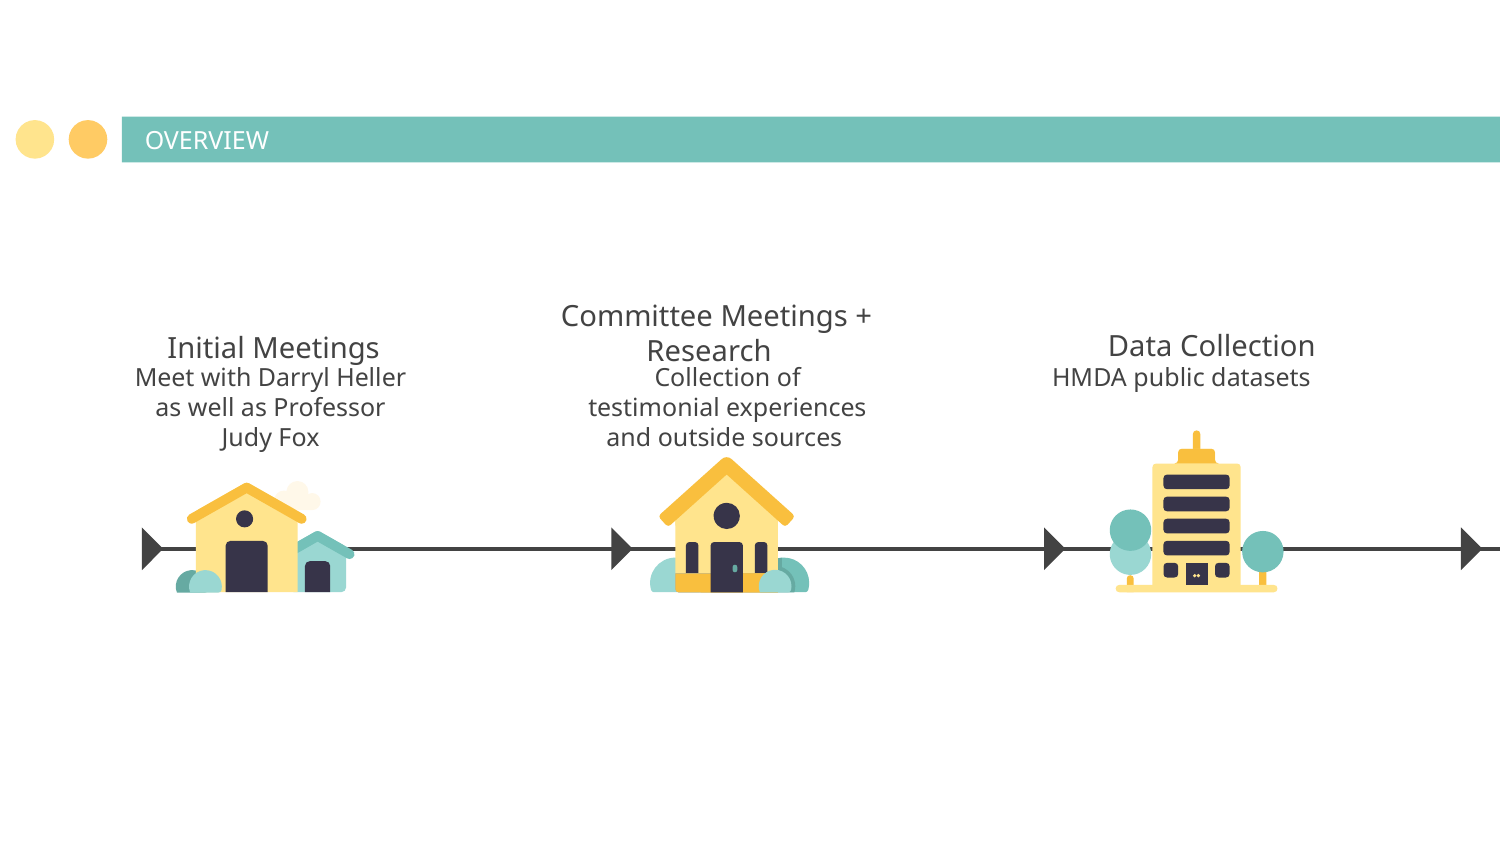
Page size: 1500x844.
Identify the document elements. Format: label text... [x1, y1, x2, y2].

text_box Collection of testimonial experiences and outside sources [571, 346, 885, 448]
text_box Initial Meetings [133, 314, 422, 346]
text_box Committee Meetings + Research [523, 281, 910, 347]
text_box [631, 546, 641, 551]
text_box [175, 575, 180, 593]
text_box [1481, 546, 1500, 551]
text_box [611, 527, 633, 571]
text_box Meet with Darryl Heller as well as Professor Judy Fox [114, 346, 428, 448]
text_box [1107, 430, 1284, 593]
text_box [359, 546, 611, 551]
text_box [141, 527, 164, 571]
text_box [1289, 546, 1460, 551]
text_box [1064, 546, 1102, 551]
text_box [1044, 527, 1066, 571]
text_box Data Collection [1043, 312, 1380, 368]
text_box HMDA public datasets [1028, 346, 1342, 448]
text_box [646, 456, 810, 593]
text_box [185, 480, 356, 593]
title OVERVIEW [129, 118, 952, 170]
text_box [1460, 527, 1483, 571]
text_box [814, 546, 1044, 551]
text_box [162, 546, 180, 551]
